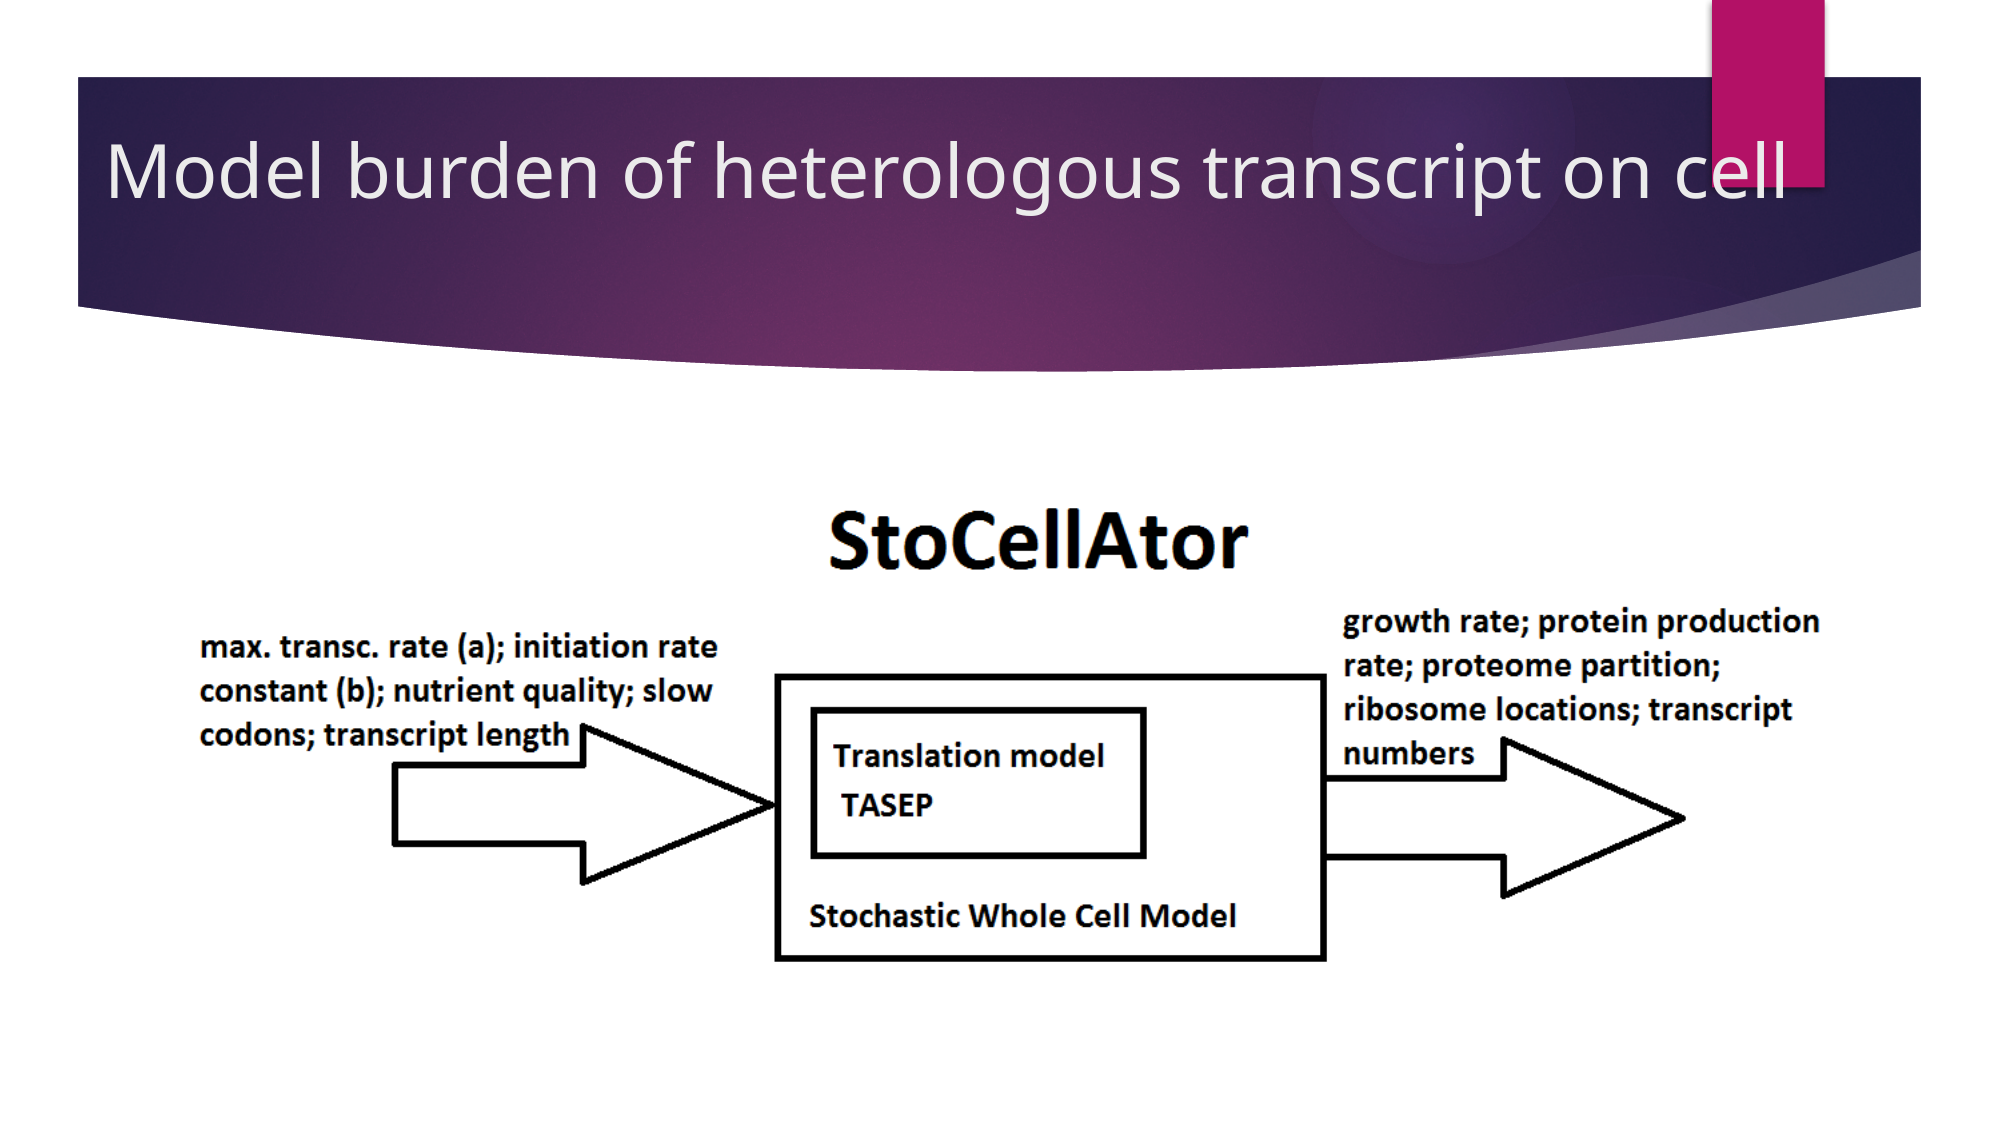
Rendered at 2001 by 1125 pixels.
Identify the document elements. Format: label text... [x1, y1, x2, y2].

title Model burden of heterologous transcript on cell [89, 59, 1945, 278]
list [189, 471, 1830, 1007]
